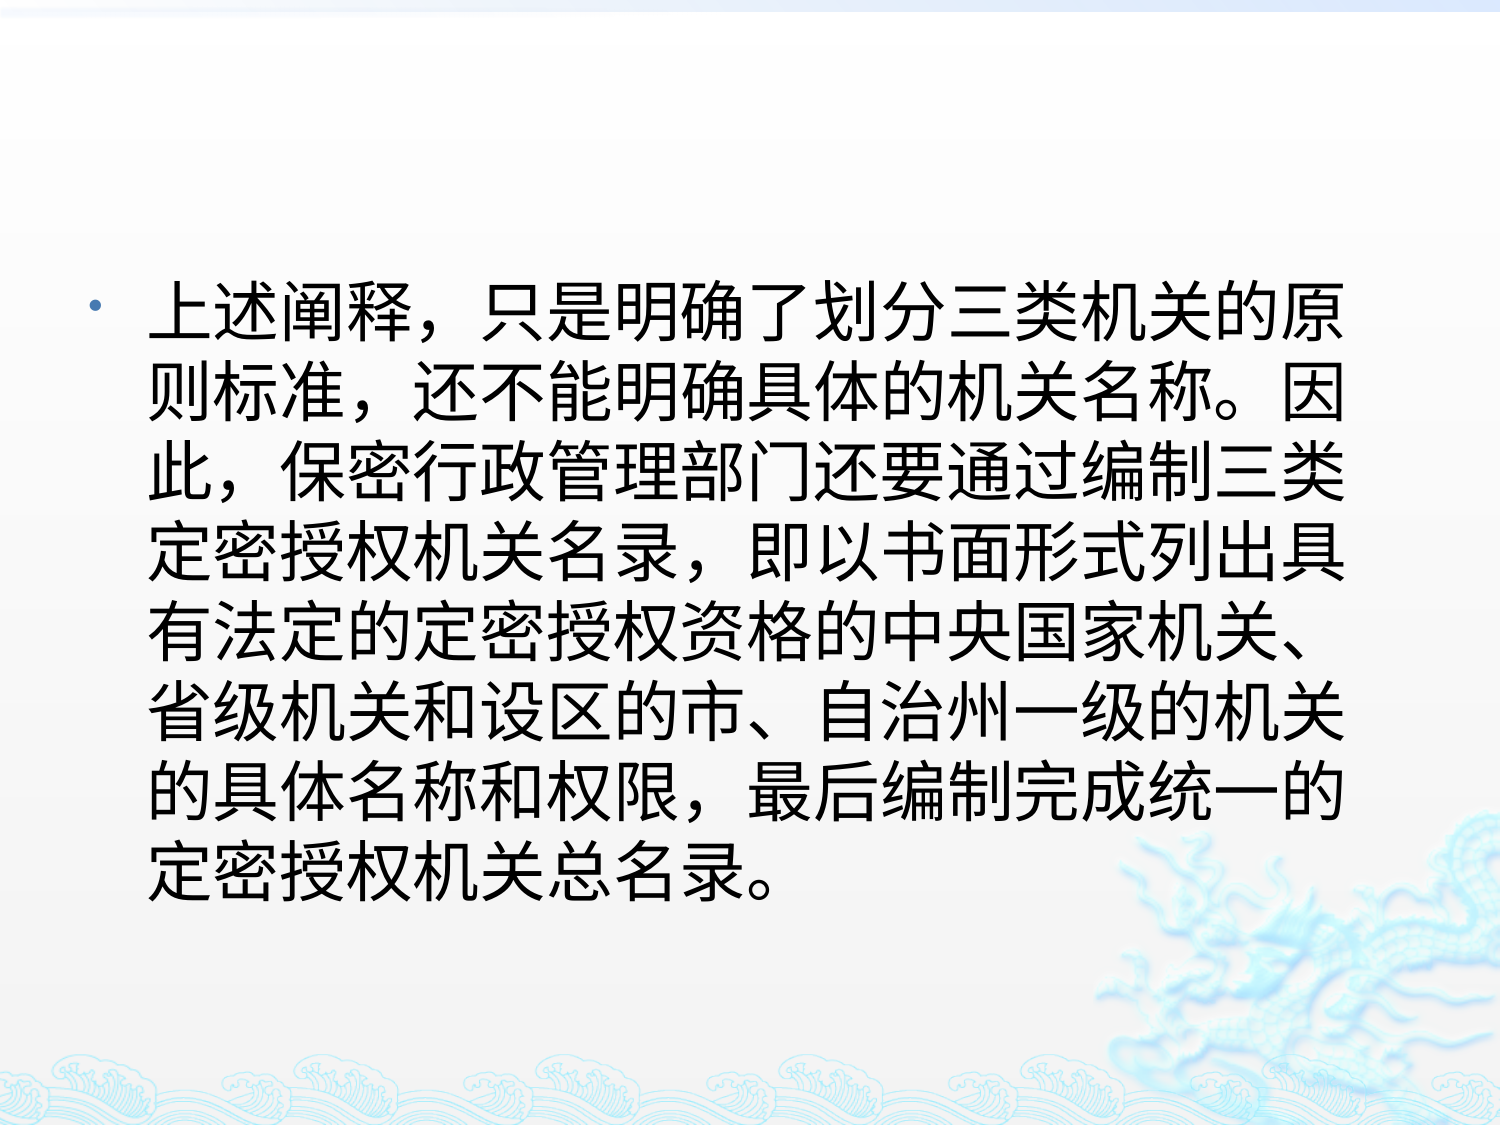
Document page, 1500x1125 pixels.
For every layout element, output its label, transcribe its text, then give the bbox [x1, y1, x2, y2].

list 上述阐释，只是明确了划分三类机关的原则标准，还不能明确具体的机关名称。因此，保密行政管理部门还要通过编制三类定密授权机关名录，即以书面形式列出具有法定的定密授权资格的中央国家机关、省级机关和设区的市、自治州一级的机关的具体名称和权限，最后编制完成统一的定密授权机关总名录。 [75, 262, 1425, 1005]
